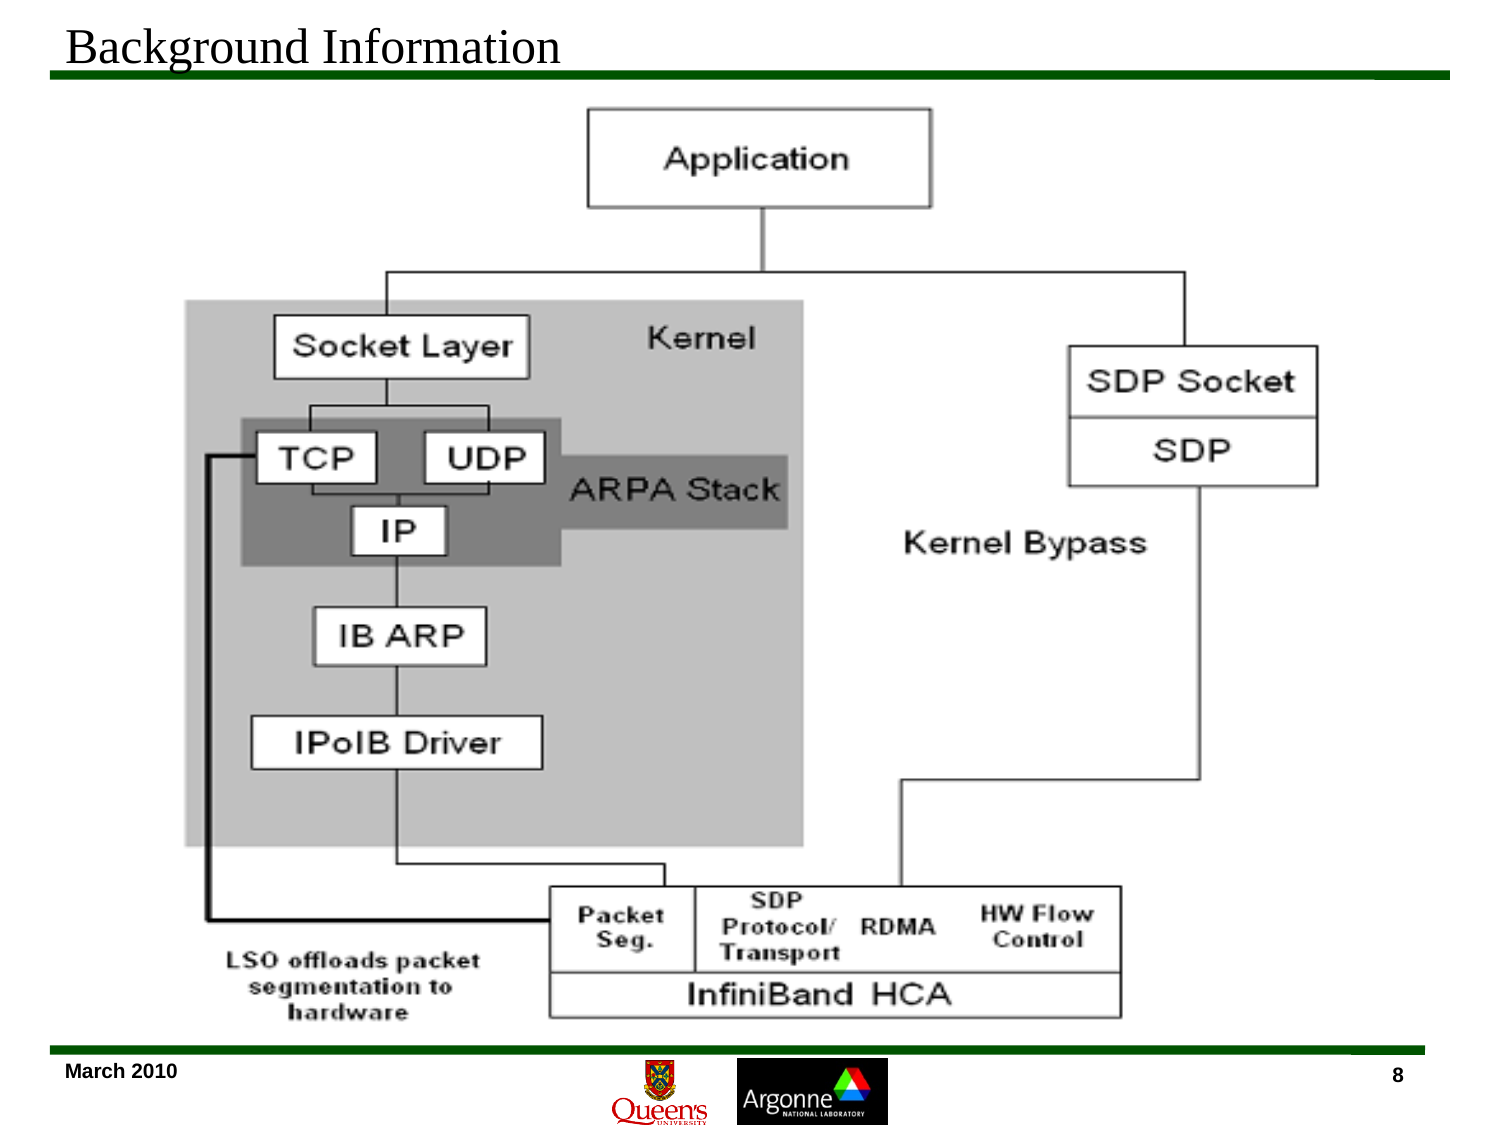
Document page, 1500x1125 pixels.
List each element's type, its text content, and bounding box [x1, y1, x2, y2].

picture [612, 1060, 707, 1125]
title Background Information [49, 0, 1238, 88]
picture [737, 1058, 888, 1125]
picture [162, 99, 1338, 1038]
